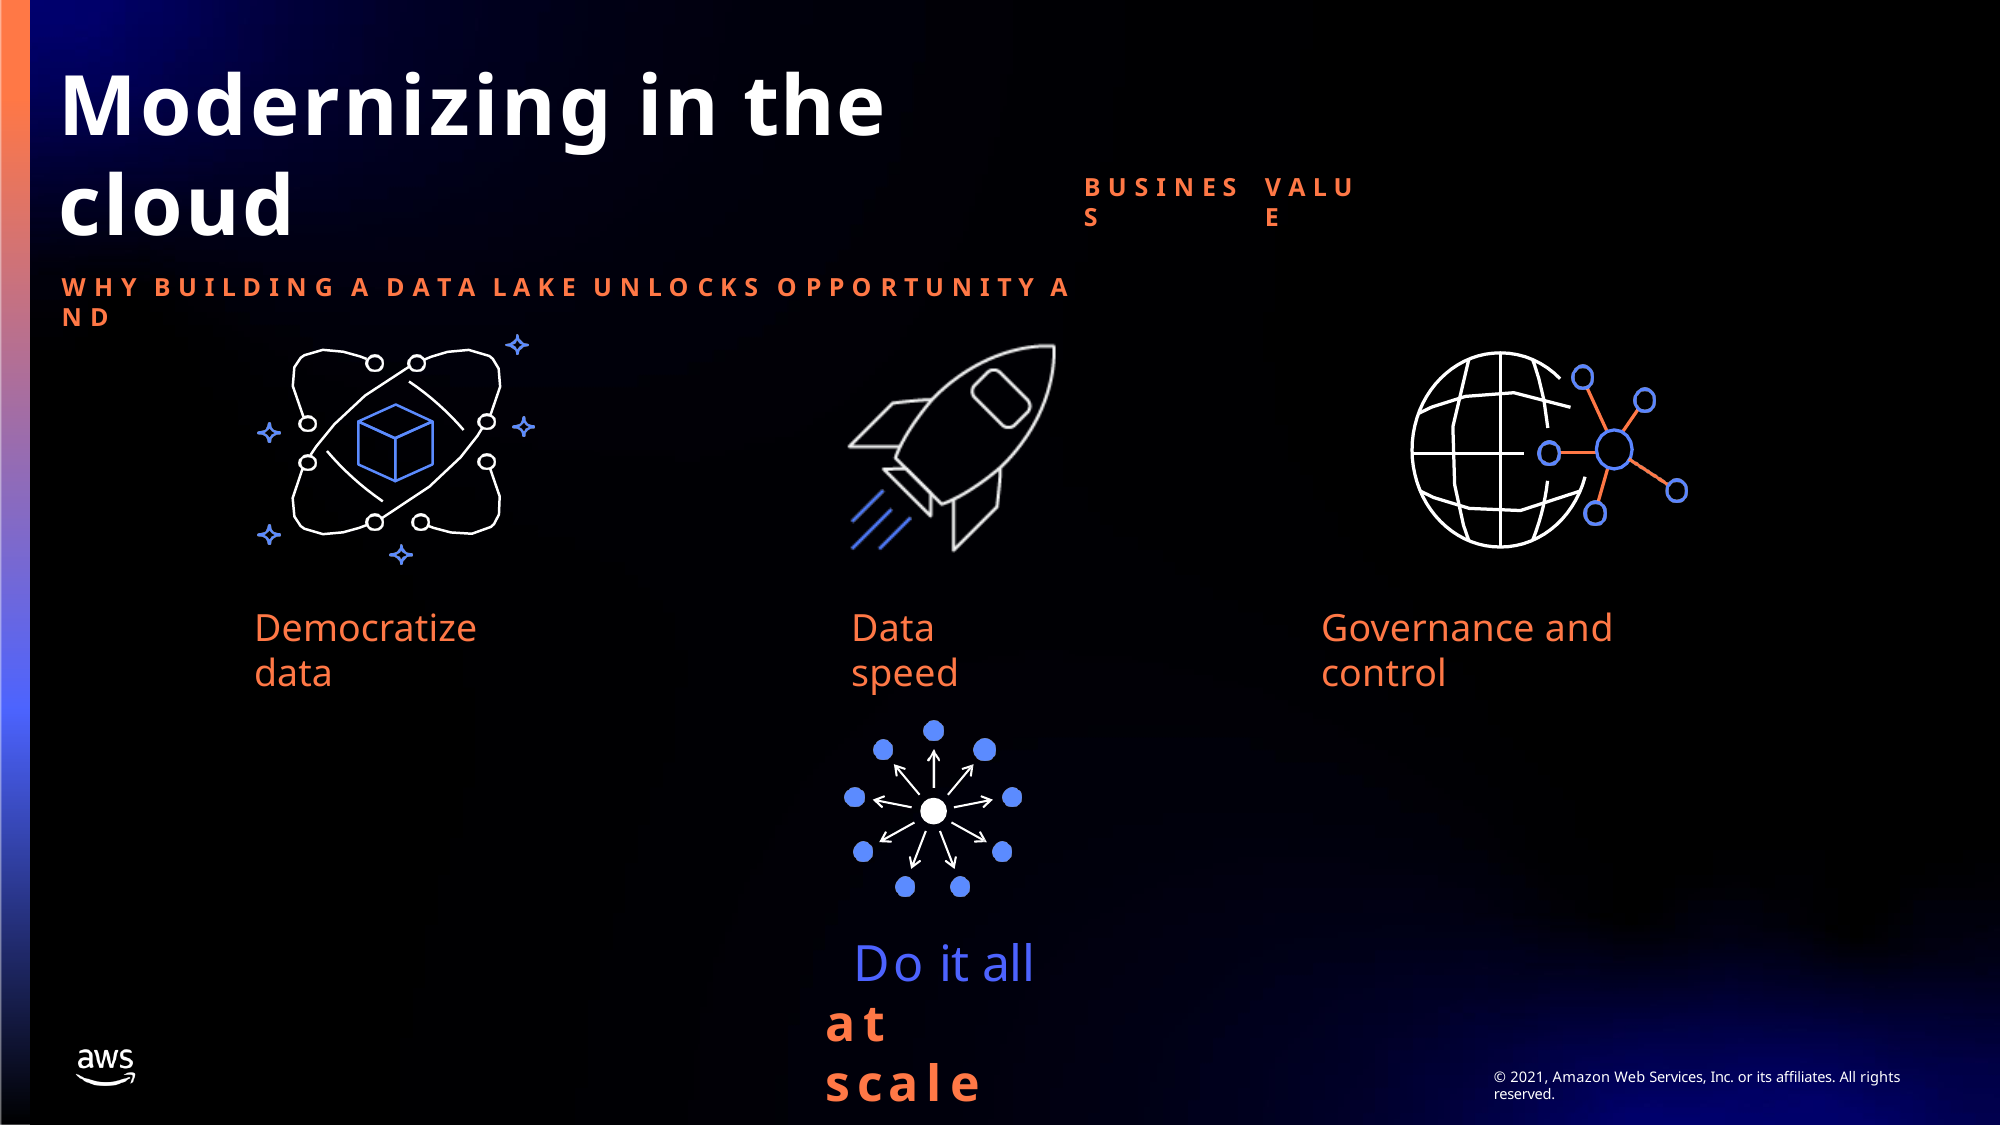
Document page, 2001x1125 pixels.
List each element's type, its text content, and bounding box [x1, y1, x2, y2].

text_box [291, 334, 529, 536]
title Modernizing in the cloud W H Y B U I L D I N G A D A T A L A K E U N L O C K S O P P O R T U N I T Y A N D [56, 50, 1070, 332]
text_box Governance and control [1318, 601, 1731, 694]
text_box Do it all at scale [823, 929, 1054, 1112]
footer © 2021, Amazon Web Services, Inc. or its affiliates. All rights reserved. [1491, 1066, 1958, 1125]
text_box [1410, 350, 1689, 549]
picture [0, 0, 2000, 1125]
text_box V A L U E [1262, 169, 1371, 232]
text_box Democratize data [252, 601, 556, 694]
text_box Data speed [848, 613, 1043, 694]
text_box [852, 738, 1013, 870]
text_box B U S I N E S S [1081, 169, 1249, 232]
